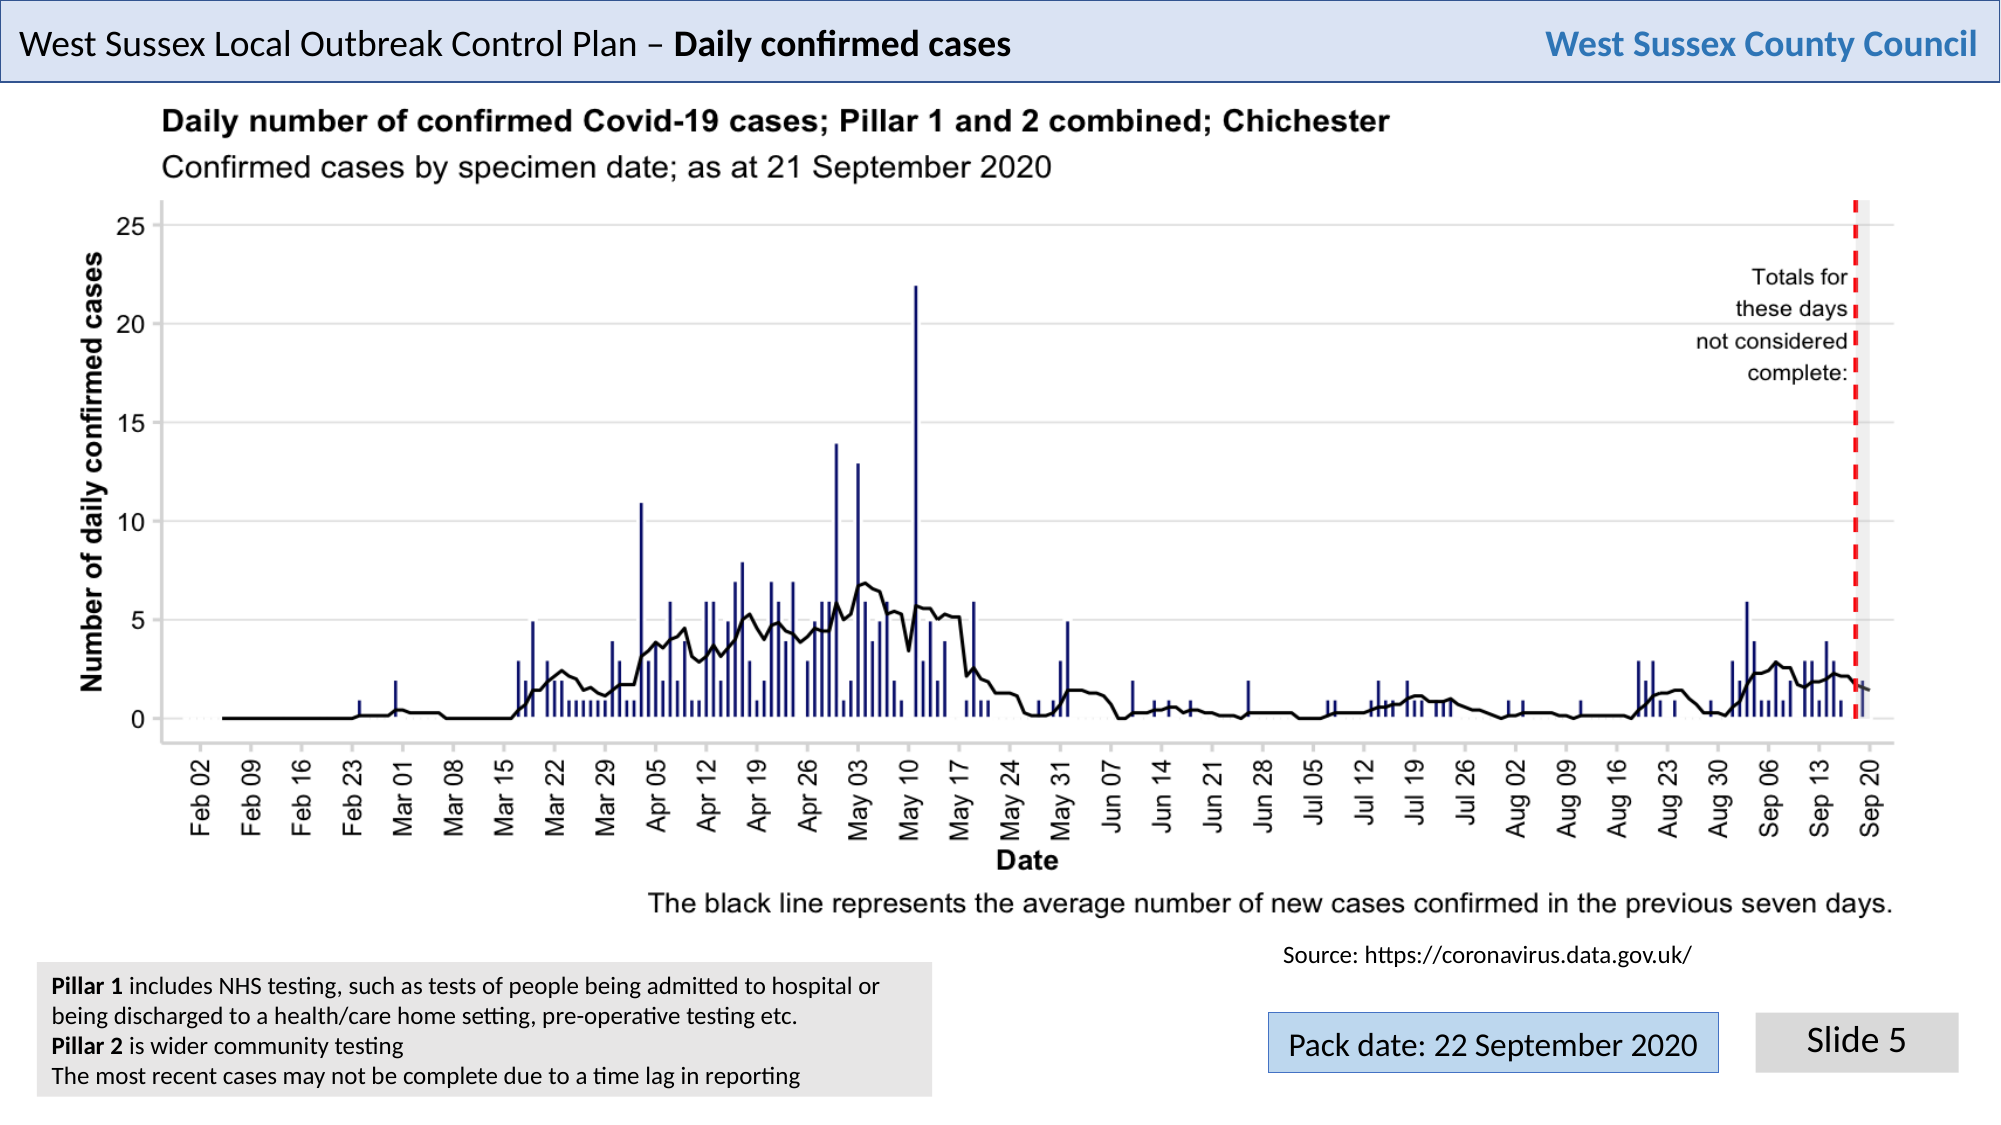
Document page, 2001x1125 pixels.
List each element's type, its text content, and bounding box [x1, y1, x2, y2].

list Source: https://coronavirus.data.gov.uk/ [1268, 935, 1912, 995]
picture [63, 91, 1912, 935]
list Slide 5 [1755, 1012, 1959, 1073]
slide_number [1268, 1012, 1719, 1073]
